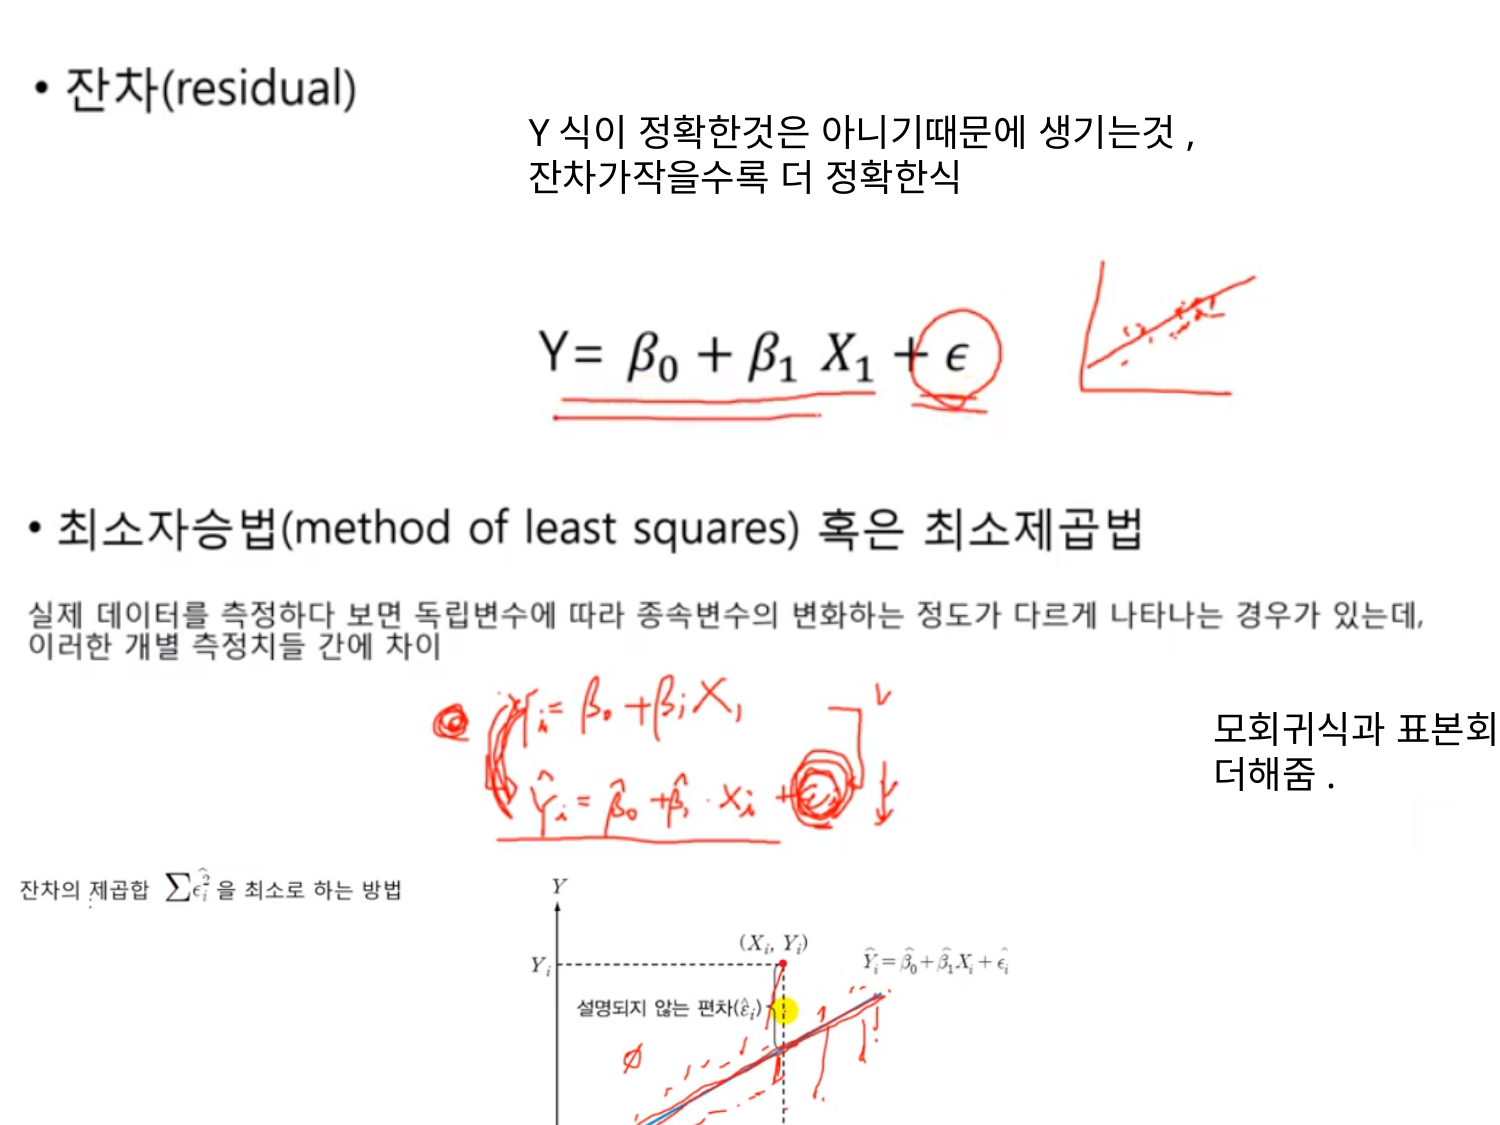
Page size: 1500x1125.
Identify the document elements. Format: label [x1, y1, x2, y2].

picture [29, 66, 1500, 442]
picture [10, 860, 1038, 1125]
picture [10, 497, 1500, 856]
